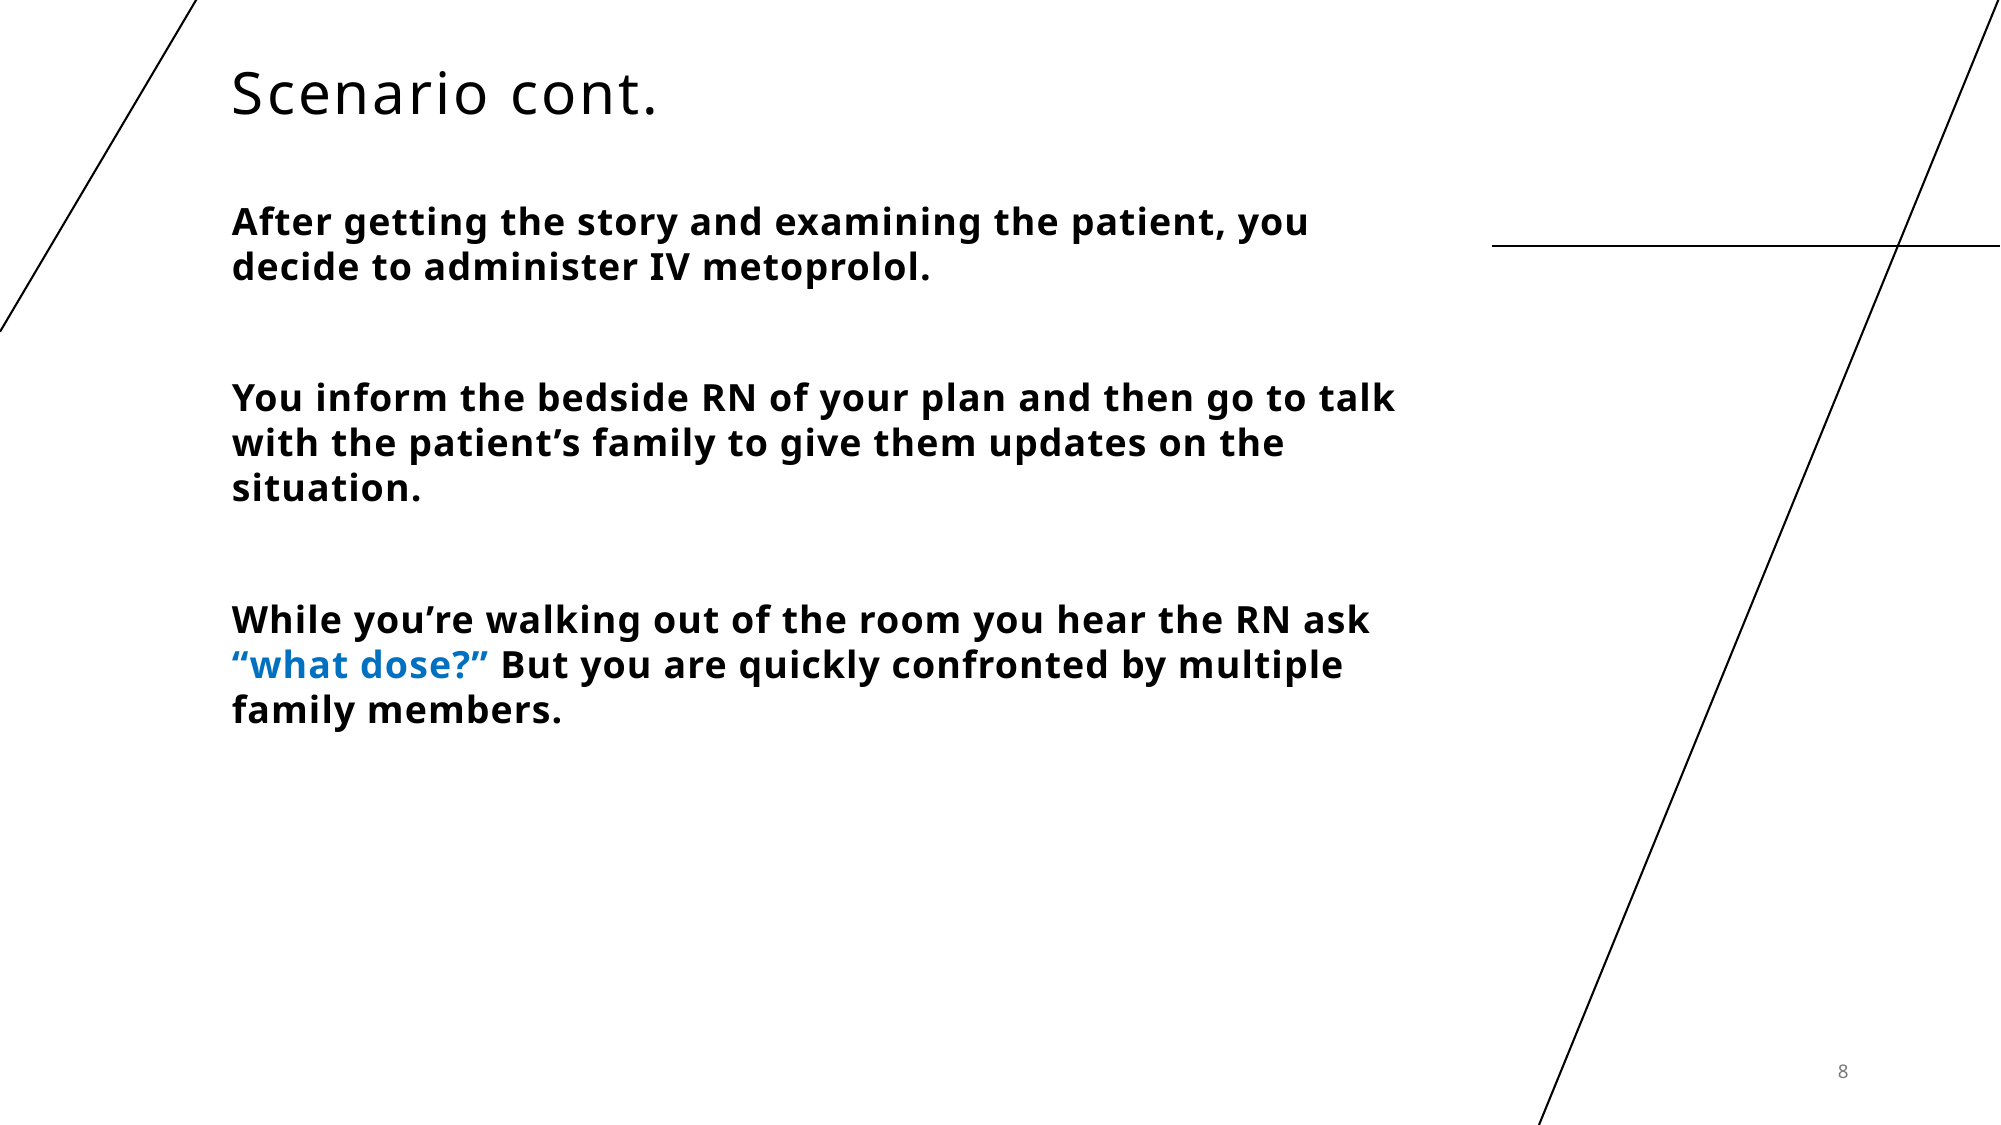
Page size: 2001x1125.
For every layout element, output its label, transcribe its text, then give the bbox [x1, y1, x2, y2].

list After getting the story and examining the patient, you decide to administer IV metoprolol. You inform the bedside RN of your plan and then go to talk with the patient’s family to give them updates on the situation. While you’re walking out of the room you hear the RN ask “what dose?” But you are quickly confronted by multiple family members. [216, 190, 1448, 750]
title Scenario cont. [216, 43, 1413, 135]
slide_number 8 [1701, 1042, 1864, 1103]
